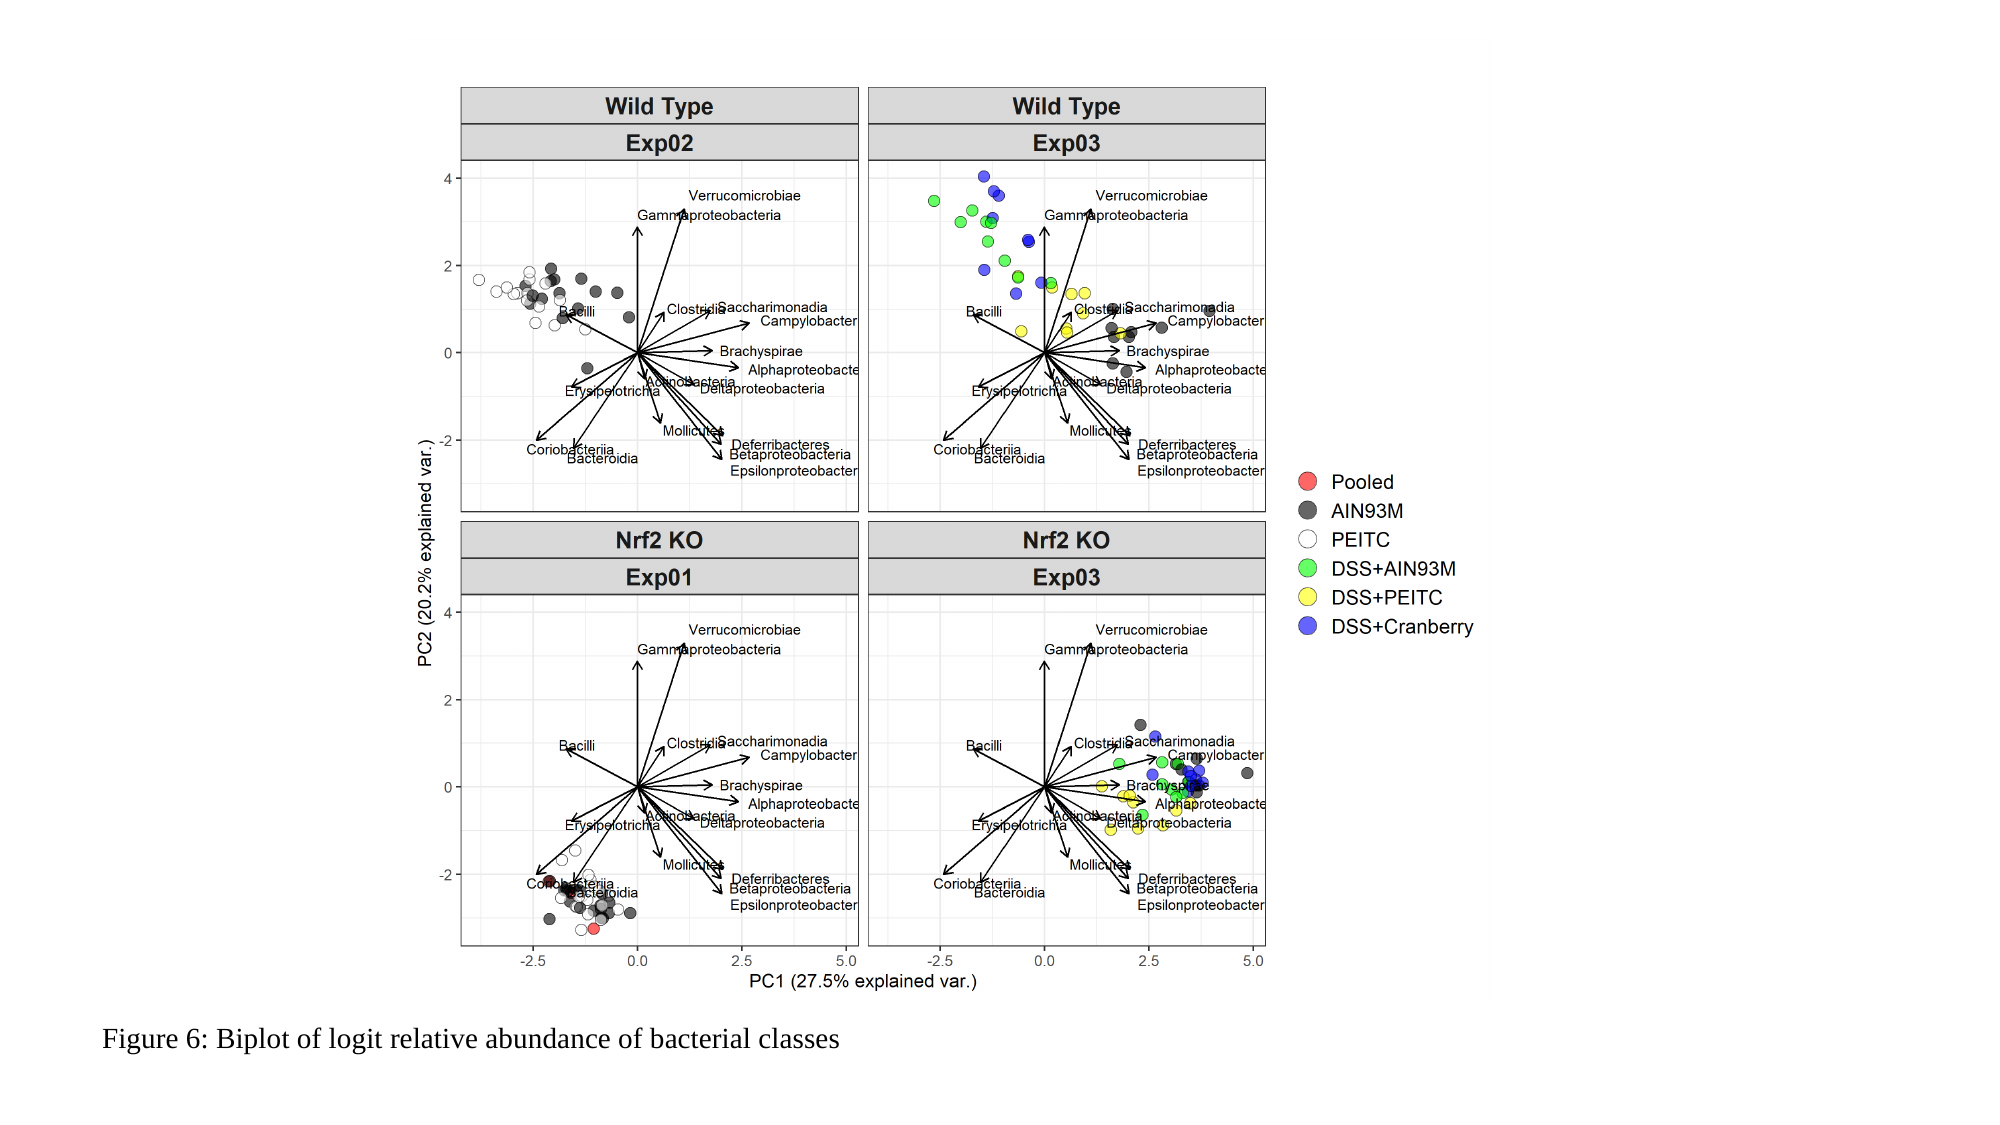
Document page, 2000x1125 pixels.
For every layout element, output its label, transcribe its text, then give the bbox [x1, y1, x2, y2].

text_box Figure 6: Biplot of logit relative abundance of bacterial classes [87, 1012, 1088, 1063]
picture [407, 37, 1492, 1001]
